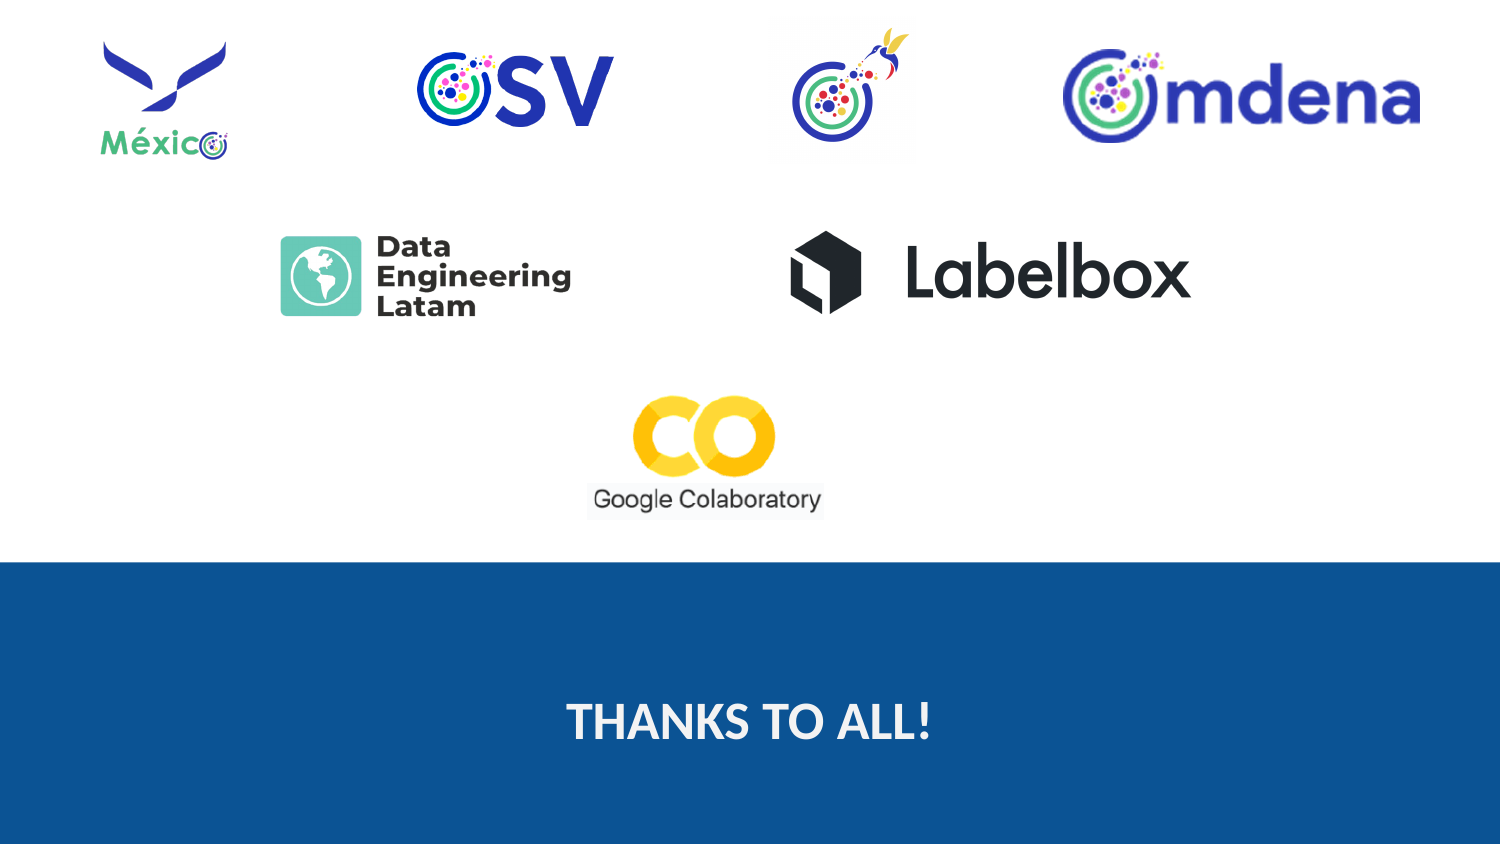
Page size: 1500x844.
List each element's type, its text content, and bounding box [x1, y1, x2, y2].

picture [262, 214, 586, 340]
picture [779, 226, 1193, 321]
picture [549, 383, 873, 522]
picture [411, 43, 620, 138]
picture [65, 32, 264, 171]
title THANKS TO ALL! [75, 649, 1425, 787]
picture [1063, 48, 1420, 143]
picture [768, 16, 916, 164]
